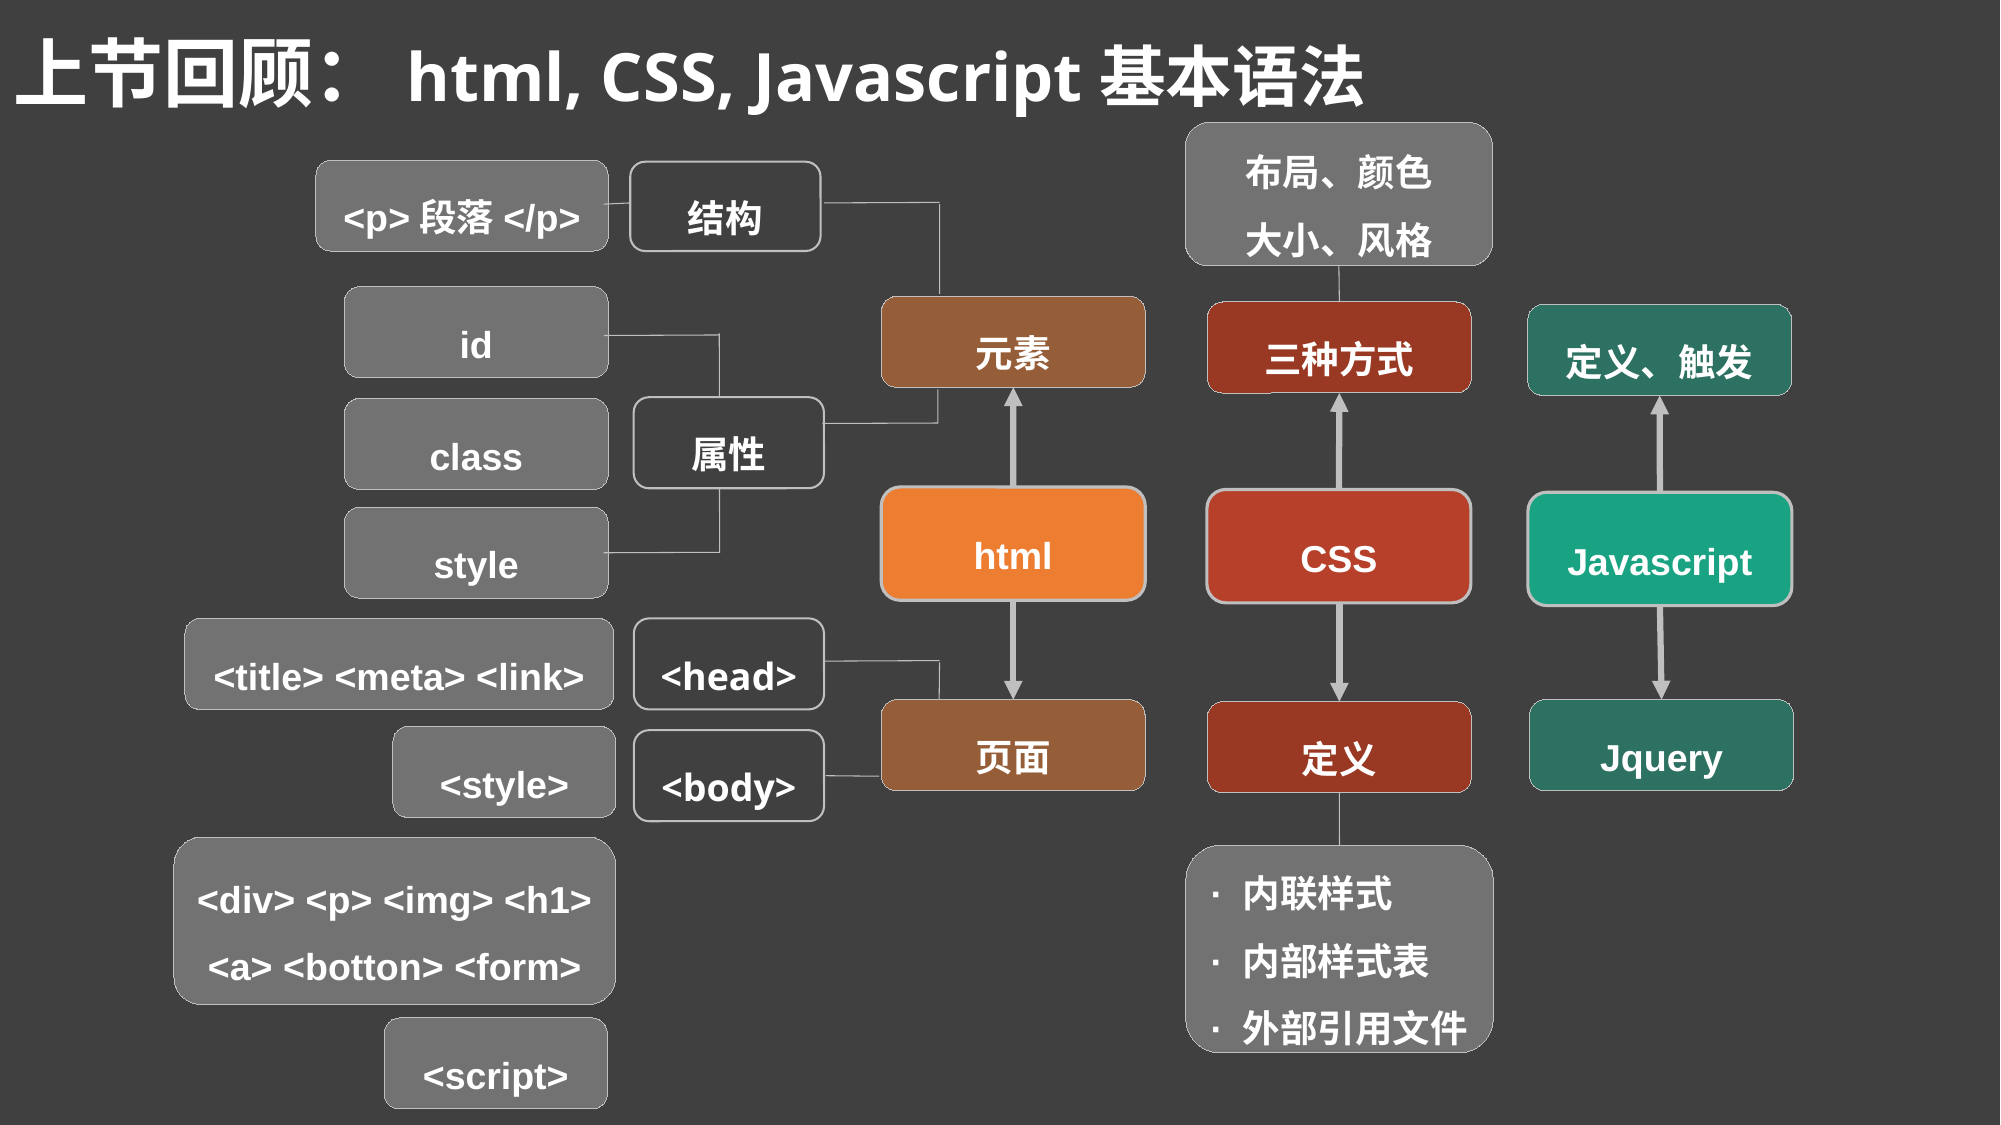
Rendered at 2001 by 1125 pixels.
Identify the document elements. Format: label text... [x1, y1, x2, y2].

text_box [633, 618, 825, 822]
text_box 页面 [881, 699, 1146, 791]
text_box html [879, 485, 1147, 602]
text_box 三种方式 [1207, 301, 1472, 394]
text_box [173, 837, 616, 1109]
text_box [344, 286, 609, 599]
text_box · 内联样式 · 内部样式表 · 外部引用文件 [1185, 845, 1494, 1053]
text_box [823, 660, 940, 777]
title 上节回顾：html, CSS, Javascript基本语法 [0, 0, 2000, 161]
text_box CSS [1205, 487, 1473, 605]
text_box 定义 [1207, 701, 1472, 793]
text_box <style> [392, 726, 616, 818]
text_box 布局、颜色 大小、风格 [1185, 122, 1493, 266]
text_box <p>段落</p> [315, 160, 609, 252]
text_box 结构 [629, 160, 822, 253]
text_box <title> <meta> <link> [184, 618, 614, 710]
text_box 属性 [720, 396, 826, 490]
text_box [822, 202, 940, 424]
text_box Javascript [1527, 491, 1793, 607]
text_box 定义、触发 [1527, 304, 1792, 396]
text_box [603, 333, 720, 553]
text_box 元素 [940, 296, 1146, 388]
text_box Jquery [1529, 699, 1794, 791]
